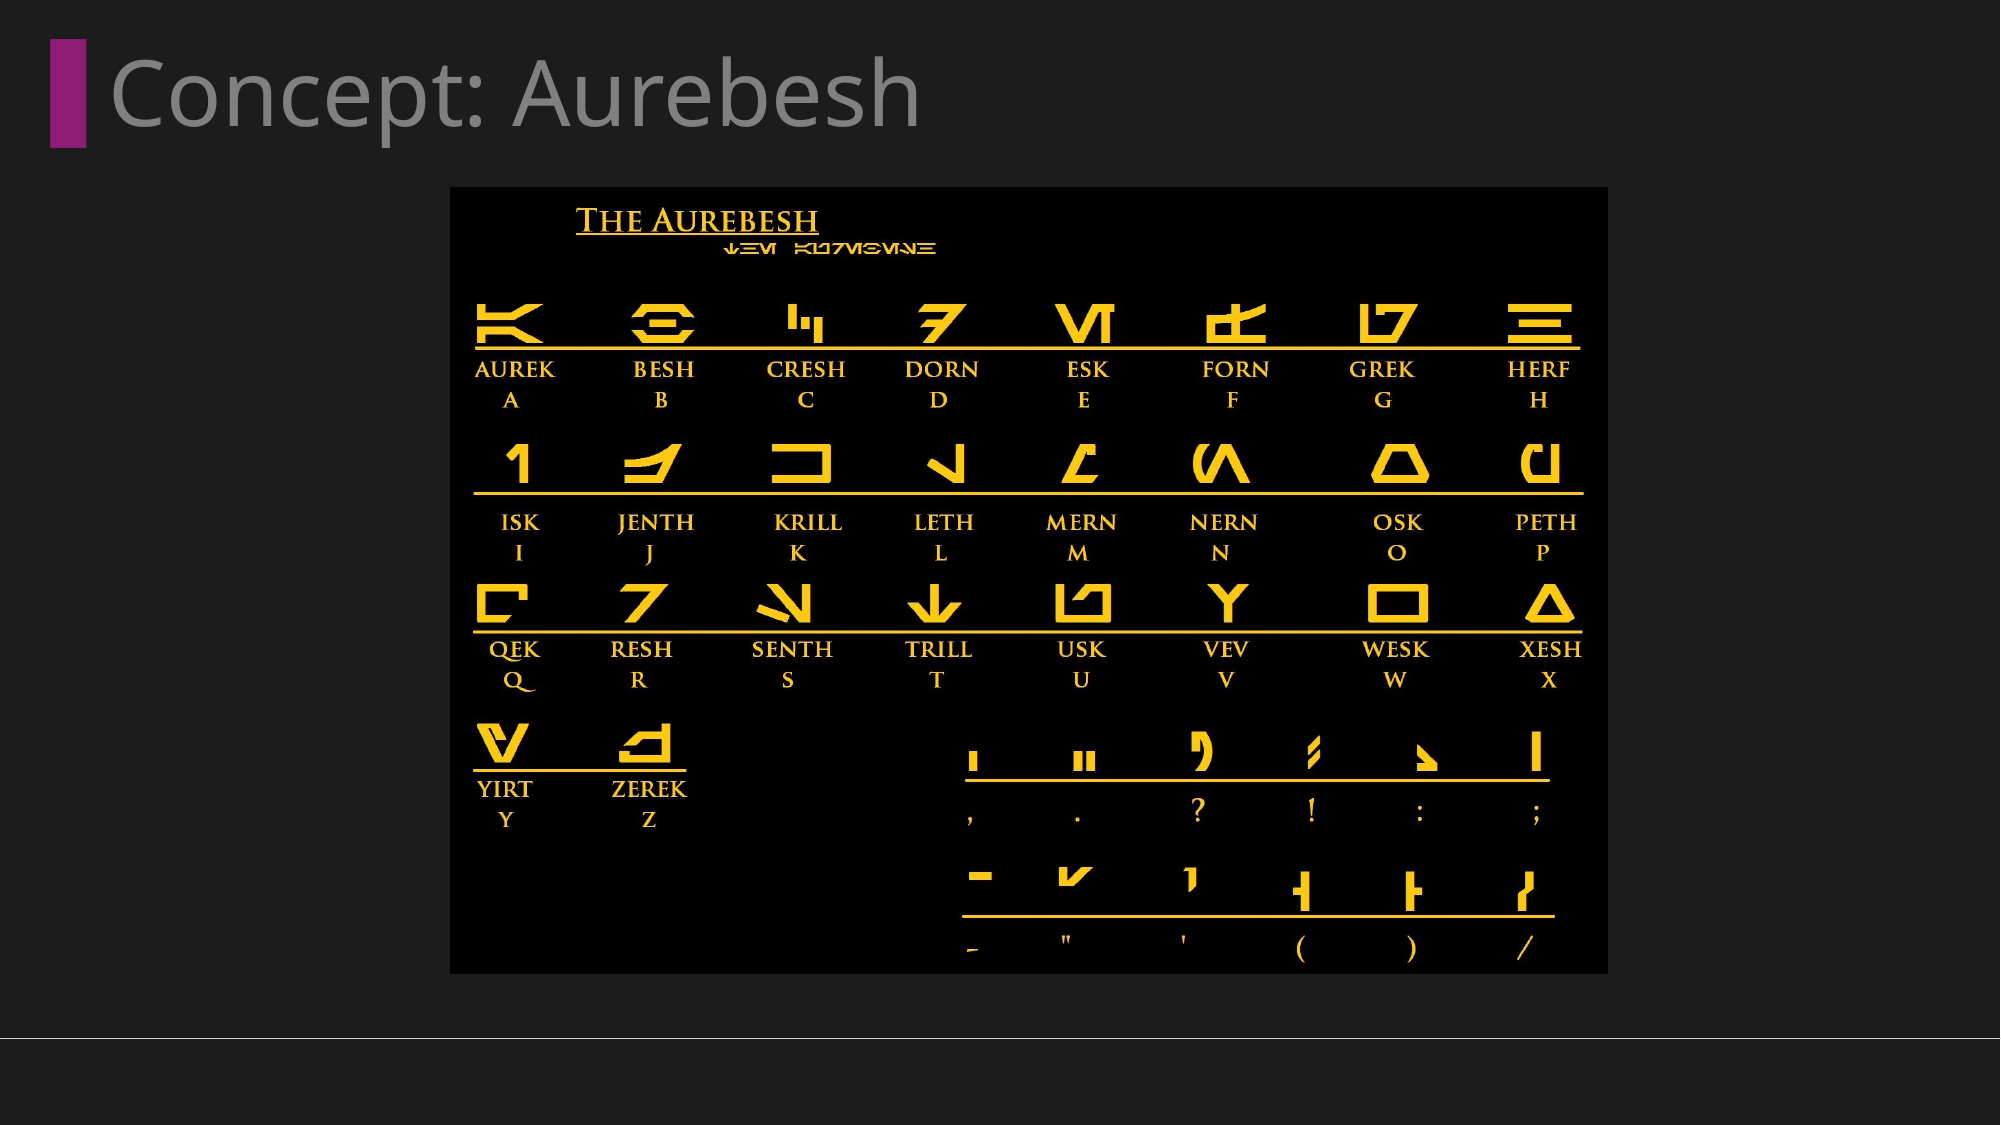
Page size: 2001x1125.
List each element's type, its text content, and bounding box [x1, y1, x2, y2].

list Concept: Aurebesh [0, 27, 2000, 249]
picture [449, 187, 1608, 974]
